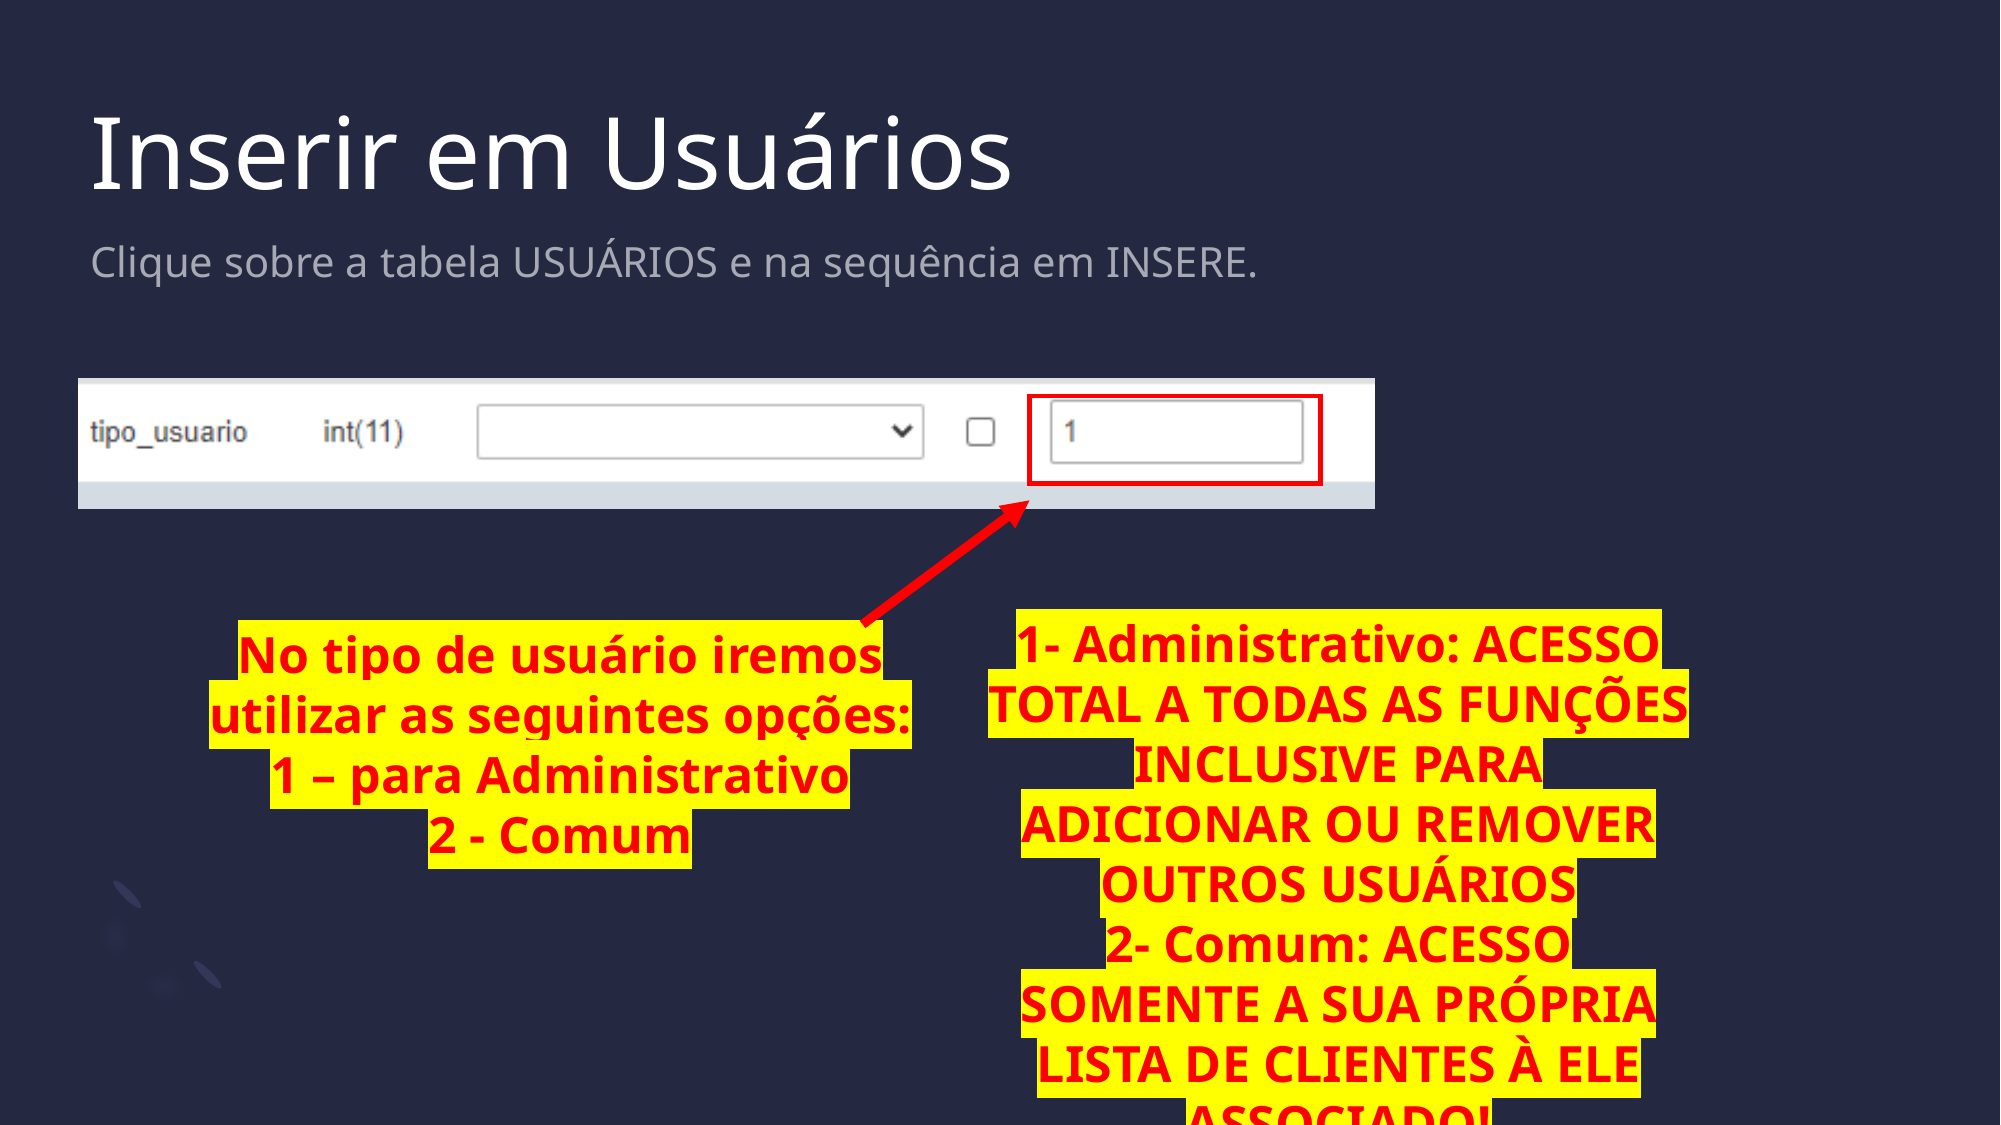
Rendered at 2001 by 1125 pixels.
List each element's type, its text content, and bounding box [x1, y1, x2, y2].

text_box 1- Administrativo: ACESSO TOTAL A TODAS AS FUNÇÕES INCLUSIVE PARA ADICIONAR OU REMOVER OUTROS USUÁRIOS 2- Comum: ACESSO SOMENTE A SUA PRÓPRIA LISTA DE CLIENTES À ELE ASSOCIADO! [969, 605, 1708, 1125]
title Inserir em Usuários [90, 90, 1910, 231]
picture [78, 378, 1375, 509]
text_box No tipo de usuário iremos utilizar as seguintes opções: 1 – para Administrativo 2 - Comum [191, 616, 930, 872]
list Clique sobre a tabela USUÁRIOS e na sequência em INSERE. [90, 231, 1910, 1000]
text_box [862, 500, 1030, 625]
